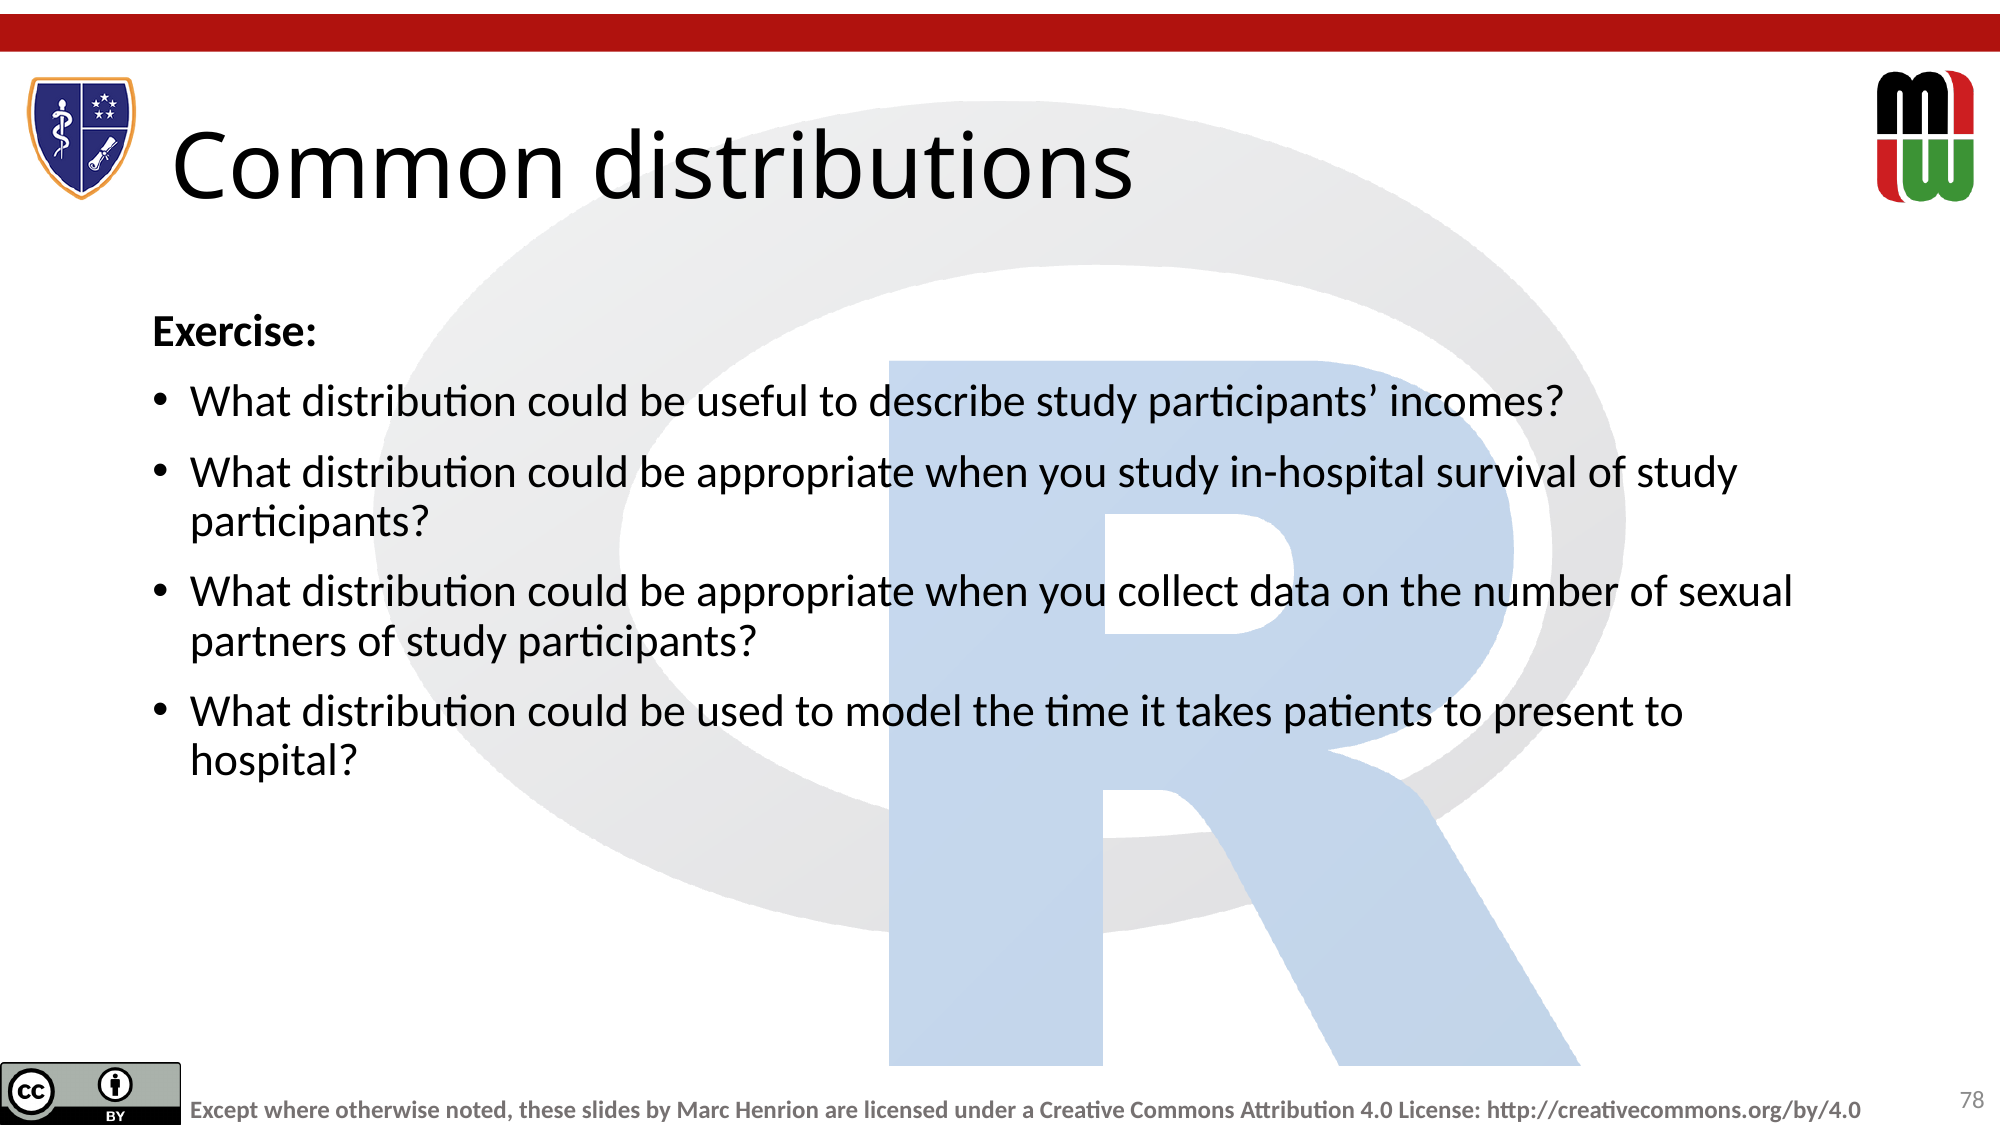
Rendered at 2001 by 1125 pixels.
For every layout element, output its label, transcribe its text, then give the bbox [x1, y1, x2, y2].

slide_number 78 [1550, 1073, 2000, 1125]
picture [0, 53, 161, 215]
list Exercise: What distribution could be useful to describe study participants’ incomes? What distribution could be appropriate when you study in-hospital survival of study participants? What distribution could be appropriate when you collect data on the number of sexual partners of study participants? What distribution could be used to model the time it takes patients to present to hospital? [137, 299, 1863, 1066]
picture [0, 1062, 181, 1125]
title Common distributions [155, 59, 1851, 278]
